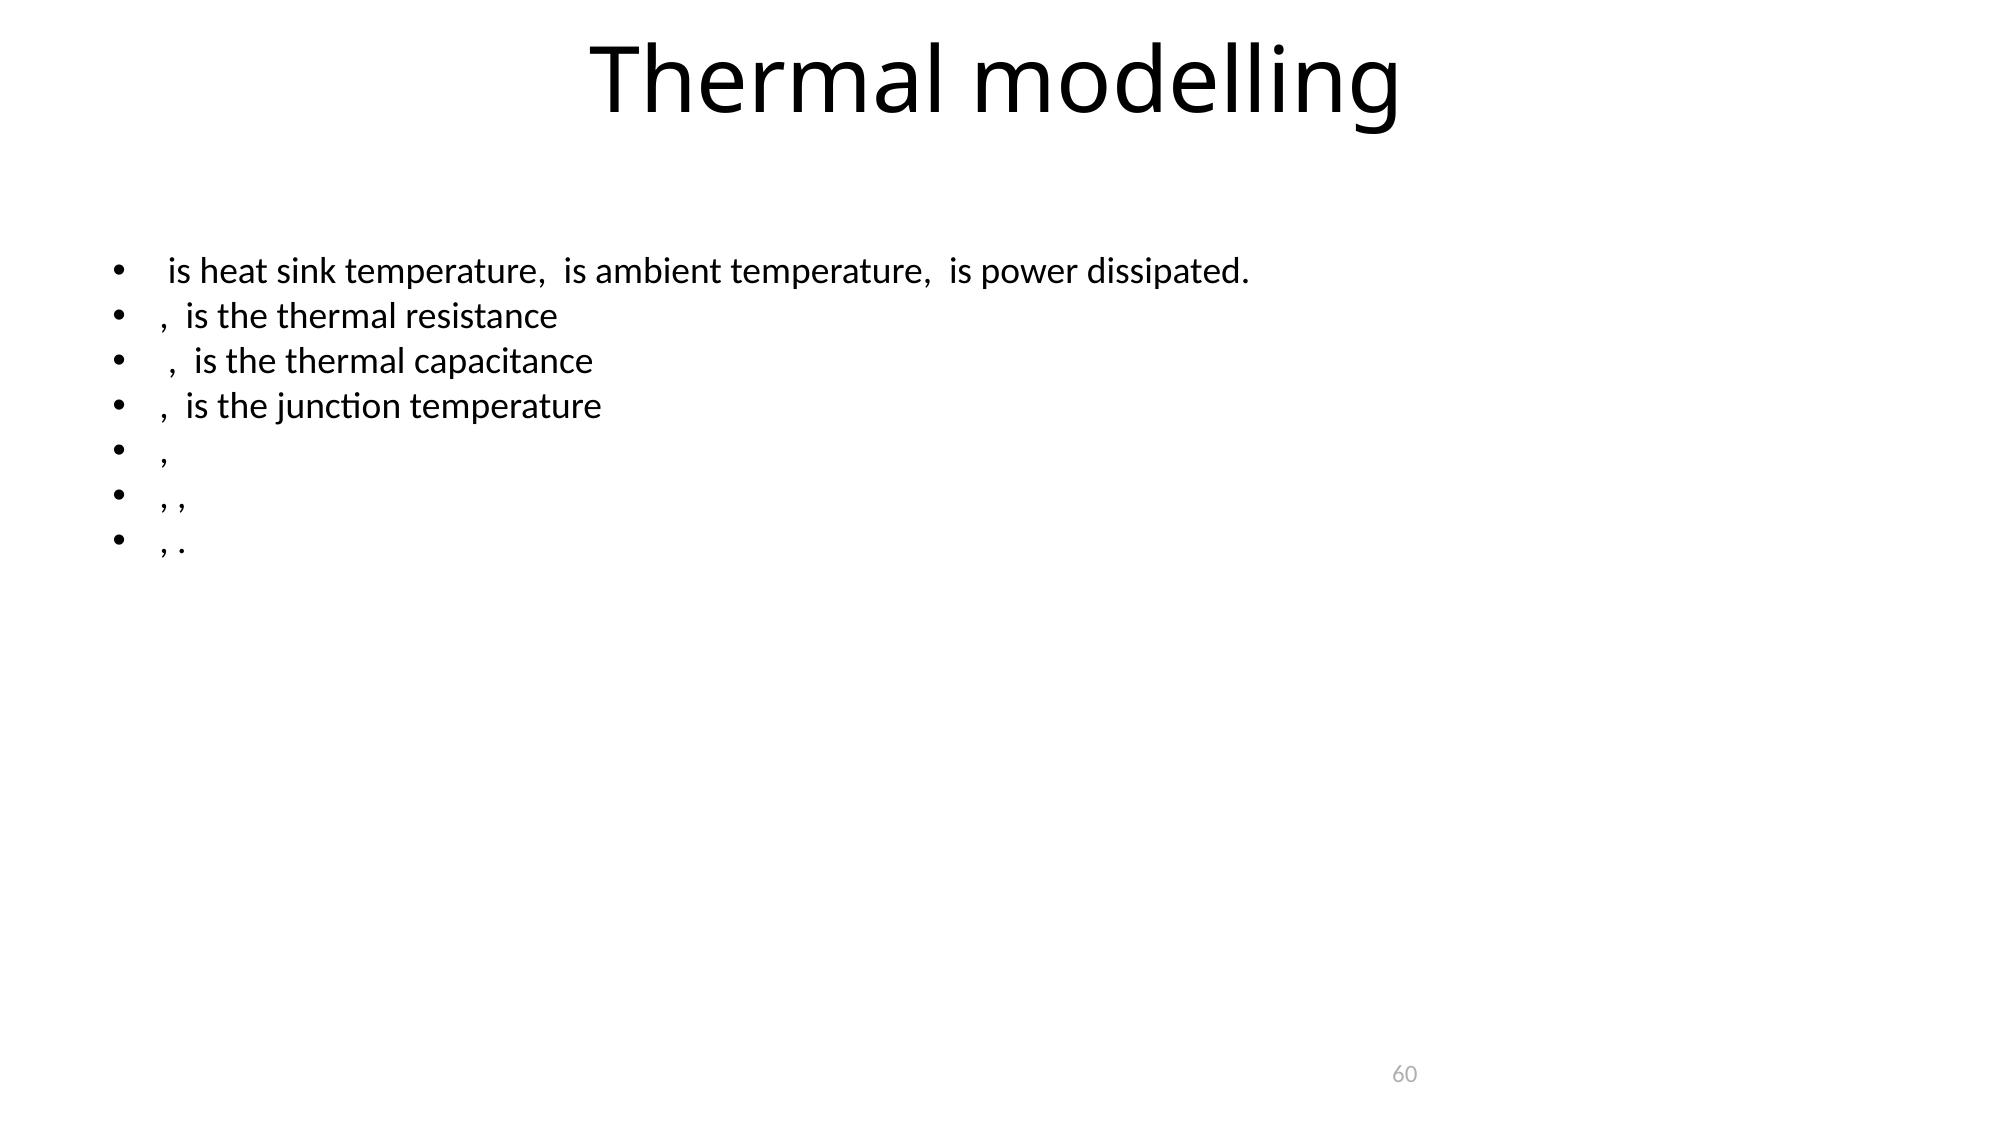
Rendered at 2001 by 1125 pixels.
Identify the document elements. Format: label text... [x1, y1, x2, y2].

text_box Thermal modelling [20, 20, 1975, 131]
slide_number 60 [1074, 738, 1425, 1125]
